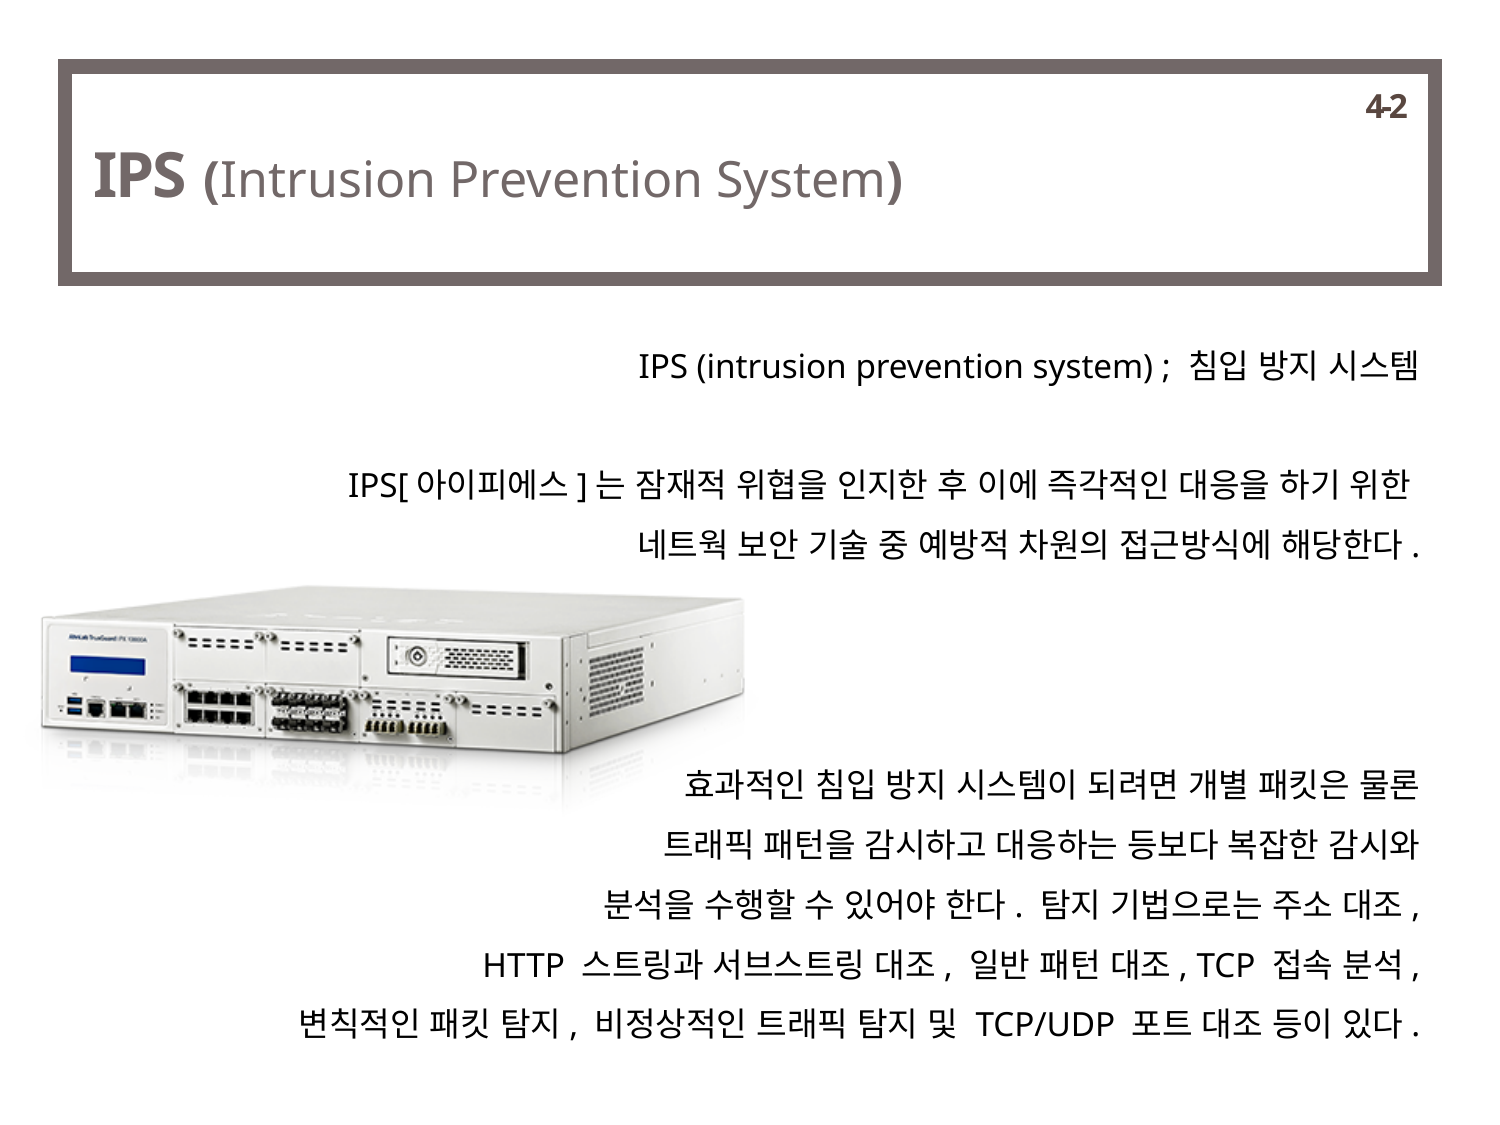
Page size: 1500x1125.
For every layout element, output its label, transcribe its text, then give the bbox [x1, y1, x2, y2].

text_box IPS (intrusion prevention system) ; 침입 방지 시스템 IPS[아이피에스]는 잠재적 위협을 인지한 후 이에 즉각적인 대응을 하기 위한 네트웍 보안 기술 중 예방적 차원의 접근방식에 해당한다. 효과적인 침입 방지 시스템이 되려면 개별 패킷은 물론 트래픽 패턴을 감시하고 대응하는 등보다 복잡한 감시와 분석을 수행할 수 있어야 한다. 탐지 기법으로는 주소 대조, HTTP 스트링과 서브스트링 대조, 일반 패턴 대조, TCP 접속 분석, 변칙적인 패킷 탐지, 비정상적인 트래픽 탐지 및 TCP/UDP 포트 대조 등이 있다. [64, 317, 1436, 1051]
text_box 4-2 [1153, 78, 1424, 153]
picture [0, 385, 827, 927]
text_box [63, 64, 1437, 281]
text_box IPS (Intrusion Prevention System) [78, 135, 1154, 211]
